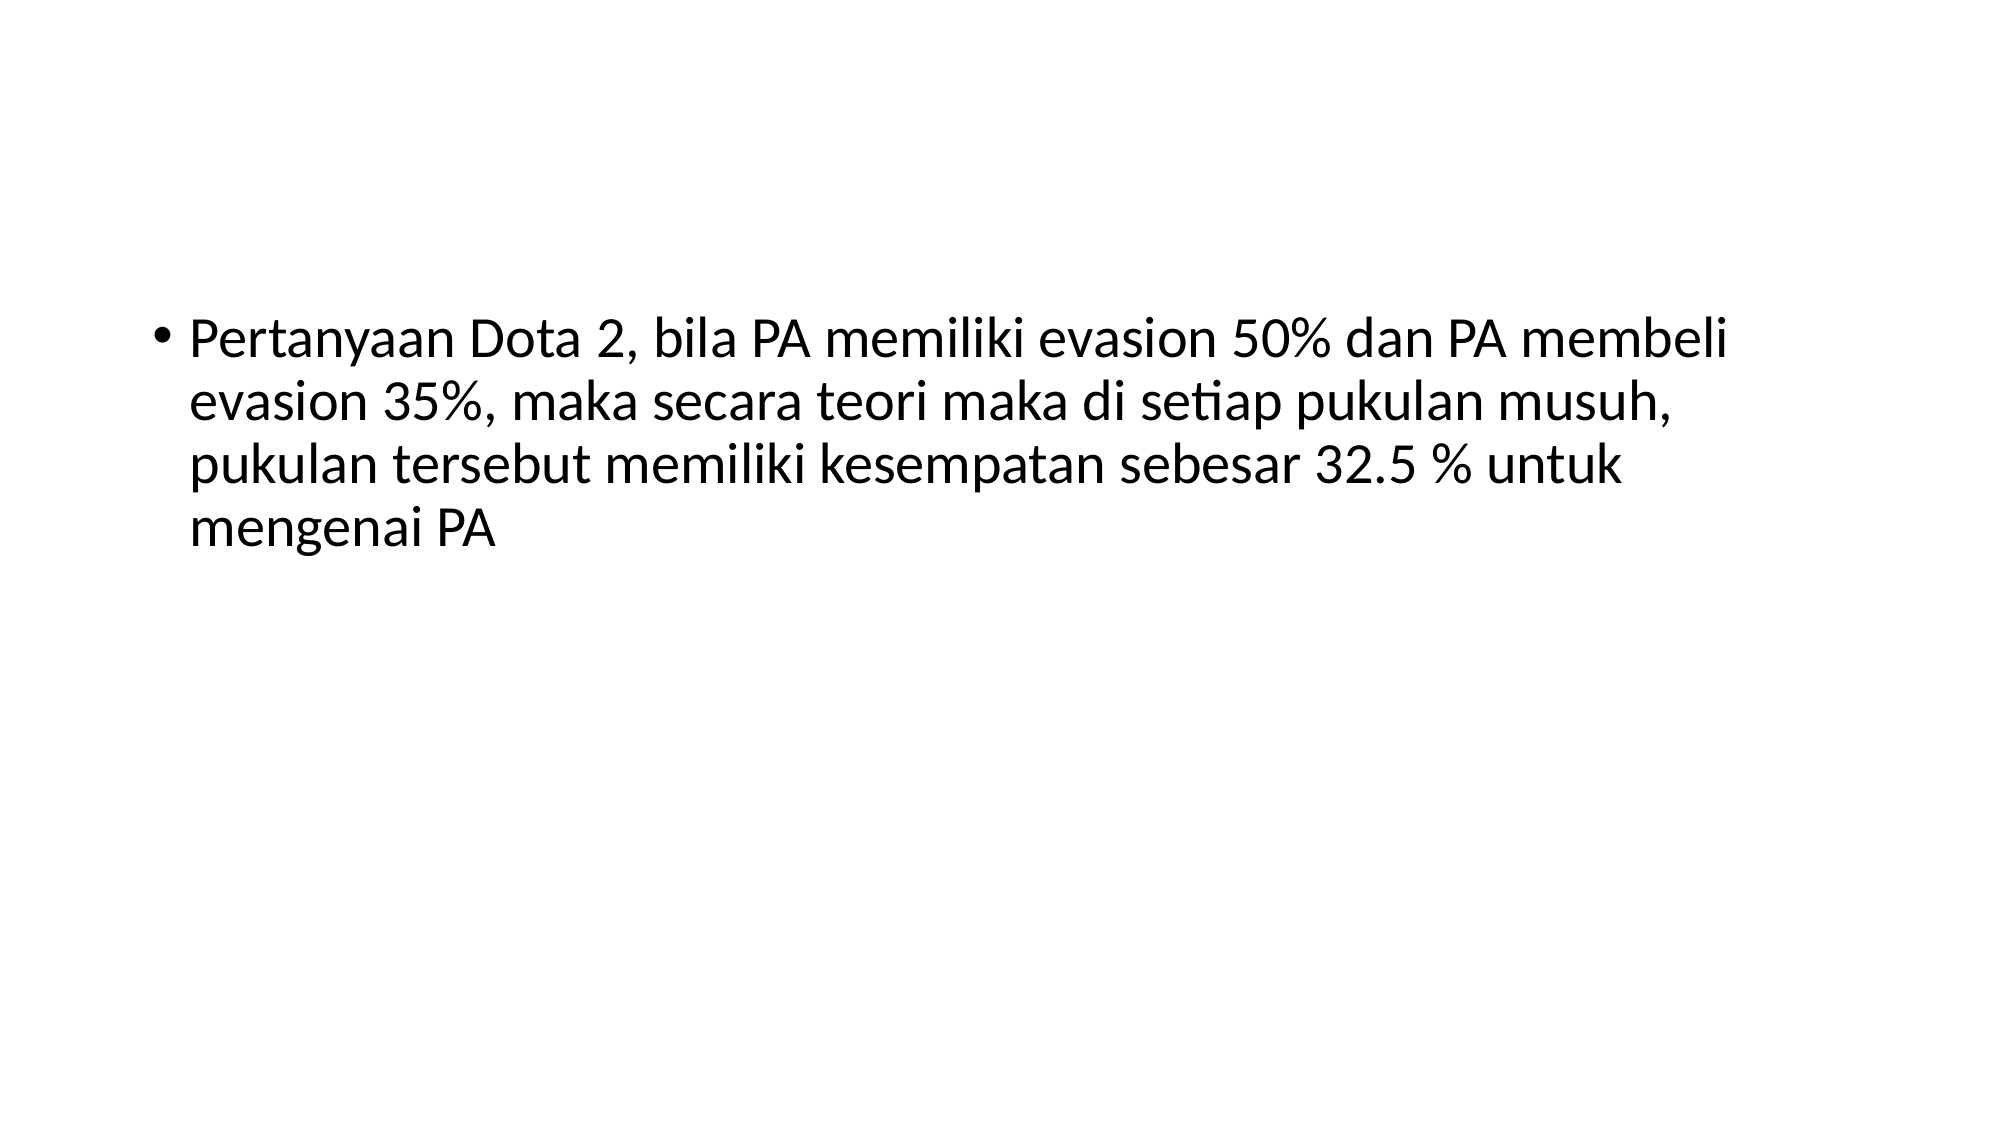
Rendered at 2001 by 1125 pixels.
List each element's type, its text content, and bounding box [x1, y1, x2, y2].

list Pertanyaan Dota 2, bila PA memiliki evasion 50% dan PA membeli evasion 35%, maka secara teori maka di setiap pukulan musuh, pukulan tersebut memiliki kesempatan sebesar 32.5 % untuk mengenai PA [137, 299, 1863, 1014]
